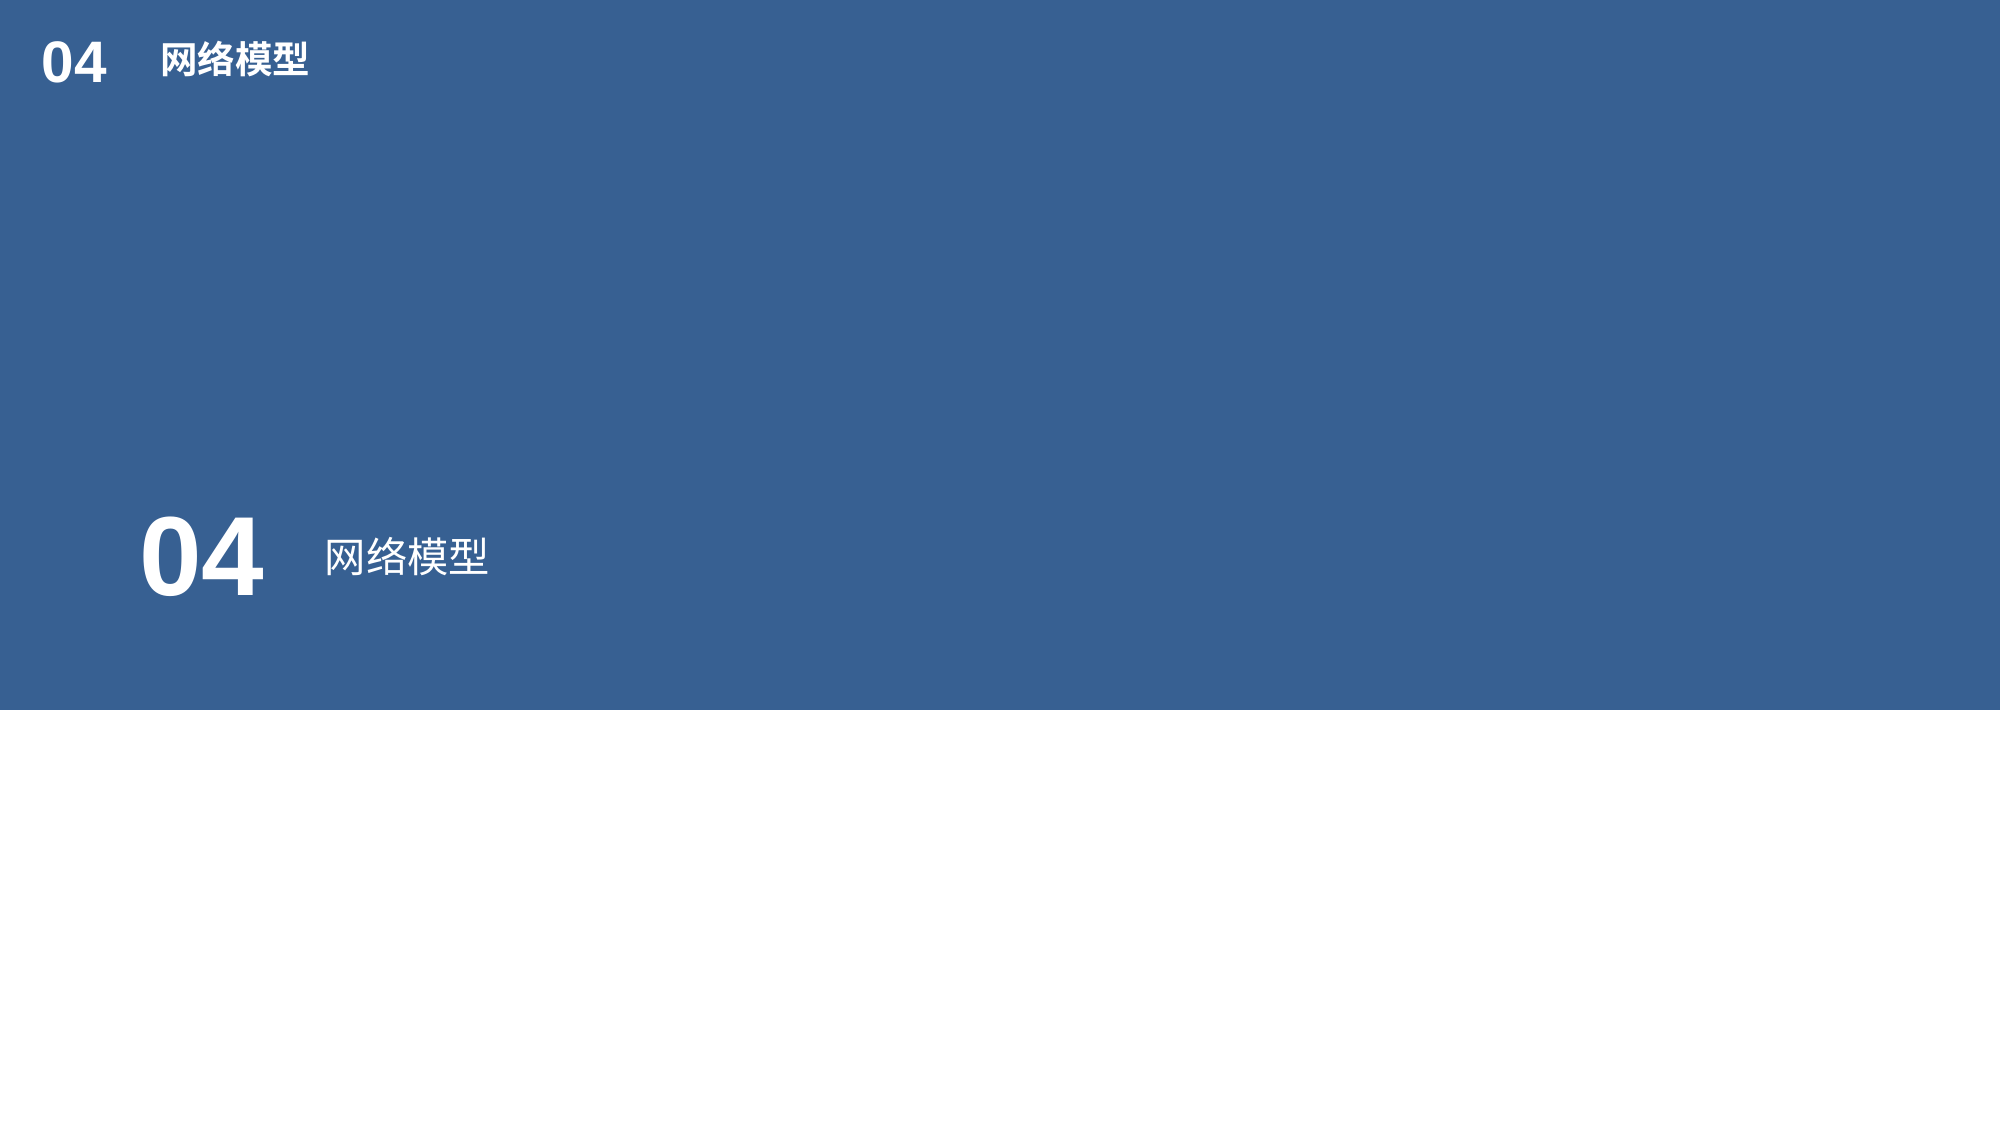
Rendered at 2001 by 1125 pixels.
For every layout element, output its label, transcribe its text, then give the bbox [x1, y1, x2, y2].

text_box 网络模型 [310, 529, 937, 590]
list 网络模型 [146, 33, 772, 93]
list 04 [26, 23, 146, 103]
text_box 04 [124, 490, 310, 628]
text_box [0, 0, 2000, 708]
picture [0, 708, 2000, 1125]
